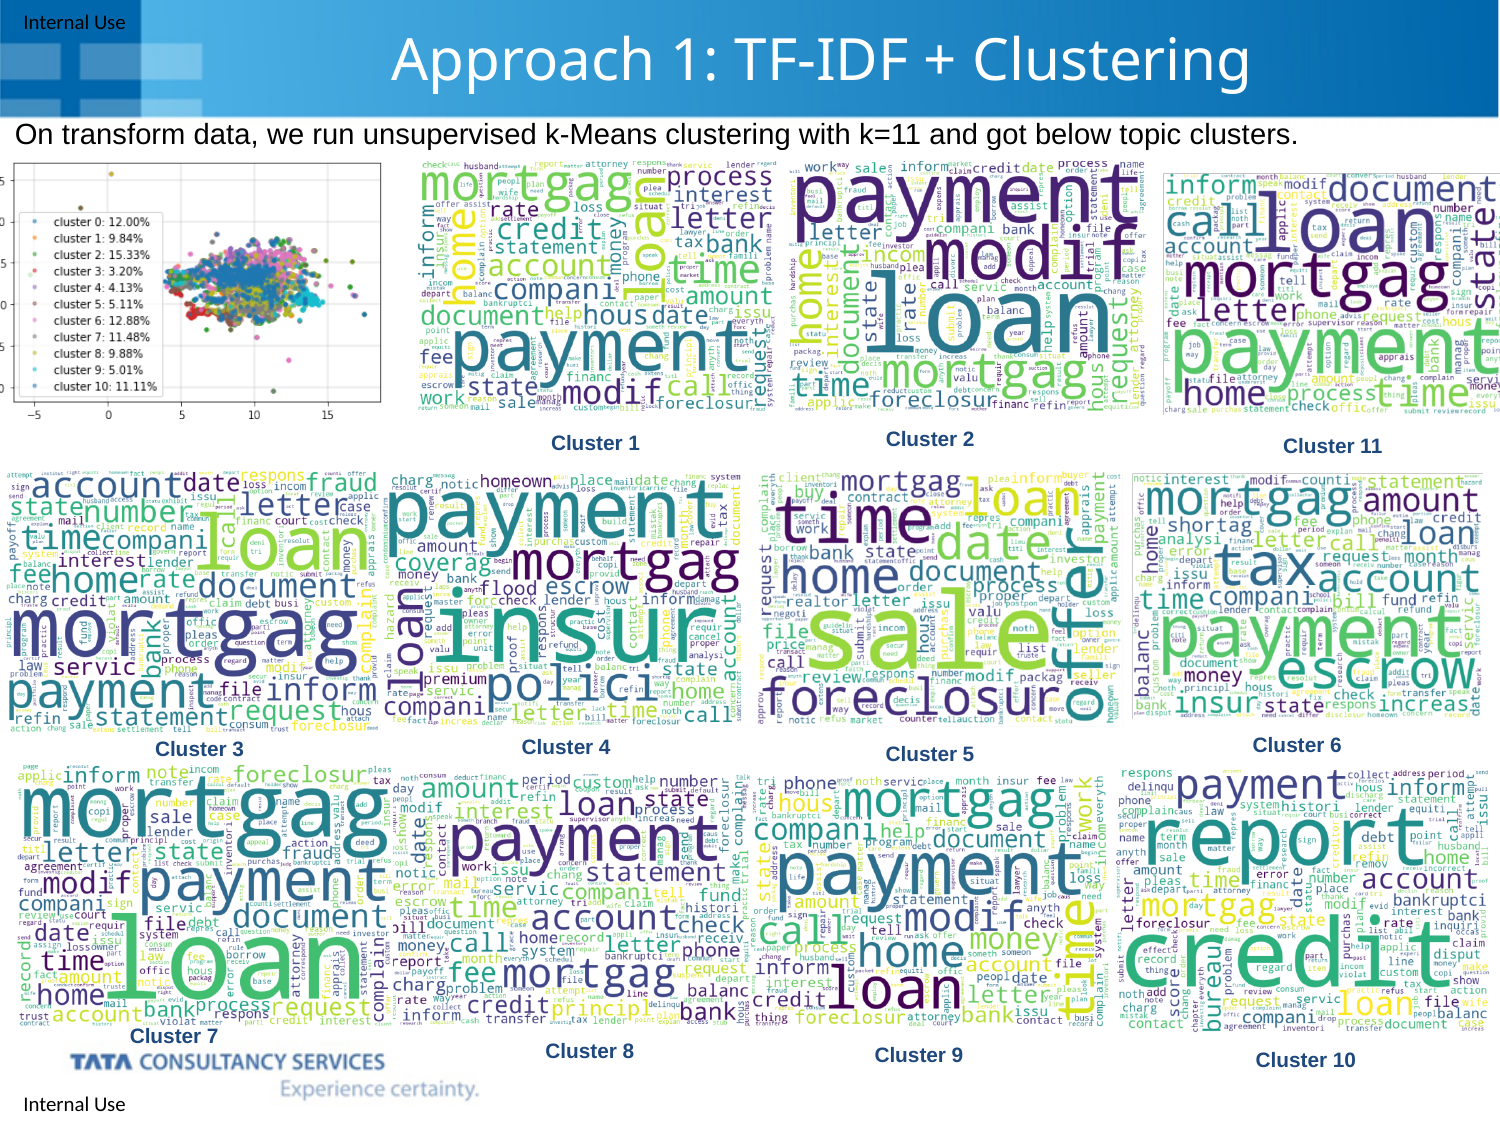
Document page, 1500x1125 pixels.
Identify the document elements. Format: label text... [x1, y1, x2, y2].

text_box Cluster 8 [431, 1039, 748, 1096]
text_box Cluster 11 [1174, 427, 1491, 466]
picture [0, 0, 1499, 108]
text_box Cluster 2 [772, 425, 1089, 458]
title Approach 1: TF-IDF + Clustering [209, 10, 1436, 104]
text_box Cluster 9 [761, 1041, 1077, 1124]
text_box Cluster 4 [408, 739, 724, 766]
text_box Cluster 3 [41, 746, 358, 758]
text_box Cluster 7 [16, 1040, 332, 1080]
text_box On transform data, we run unsupervised k-Means clustering with k=11 and got below topic clusters. [0, 108, 1500, 158]
text_box Cluster 1 [437, 426, 754, 462]
text_box Cluster 5 [772, 738, 1088, 770]
text_box Cluster 10 [1147, 1046, 1464, 1125]
text_box Cluster 6 [1139, 731, 1455, 764]
picture [0, 156, 1500, 1124]
